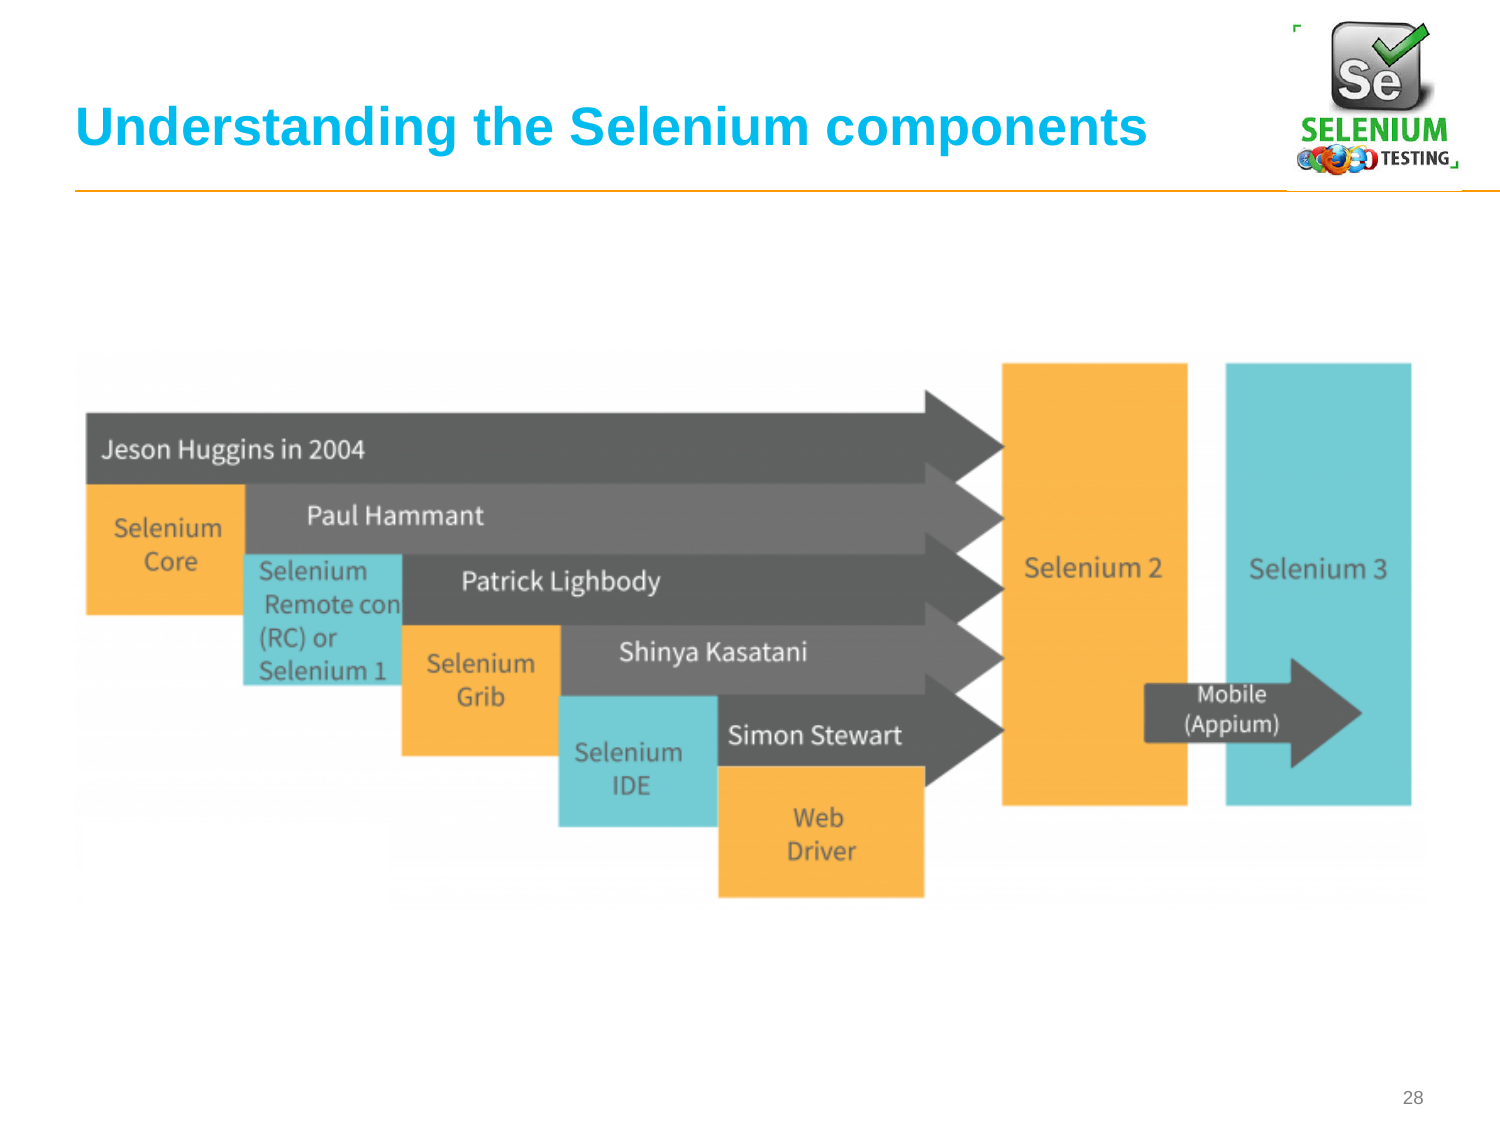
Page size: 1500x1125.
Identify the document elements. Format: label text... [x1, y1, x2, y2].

picture [1287, 16, 1462, 191]
title Understanding the Selenium components [75, 27, 1422, 157]
picture [73, 349, 1476, 931]
